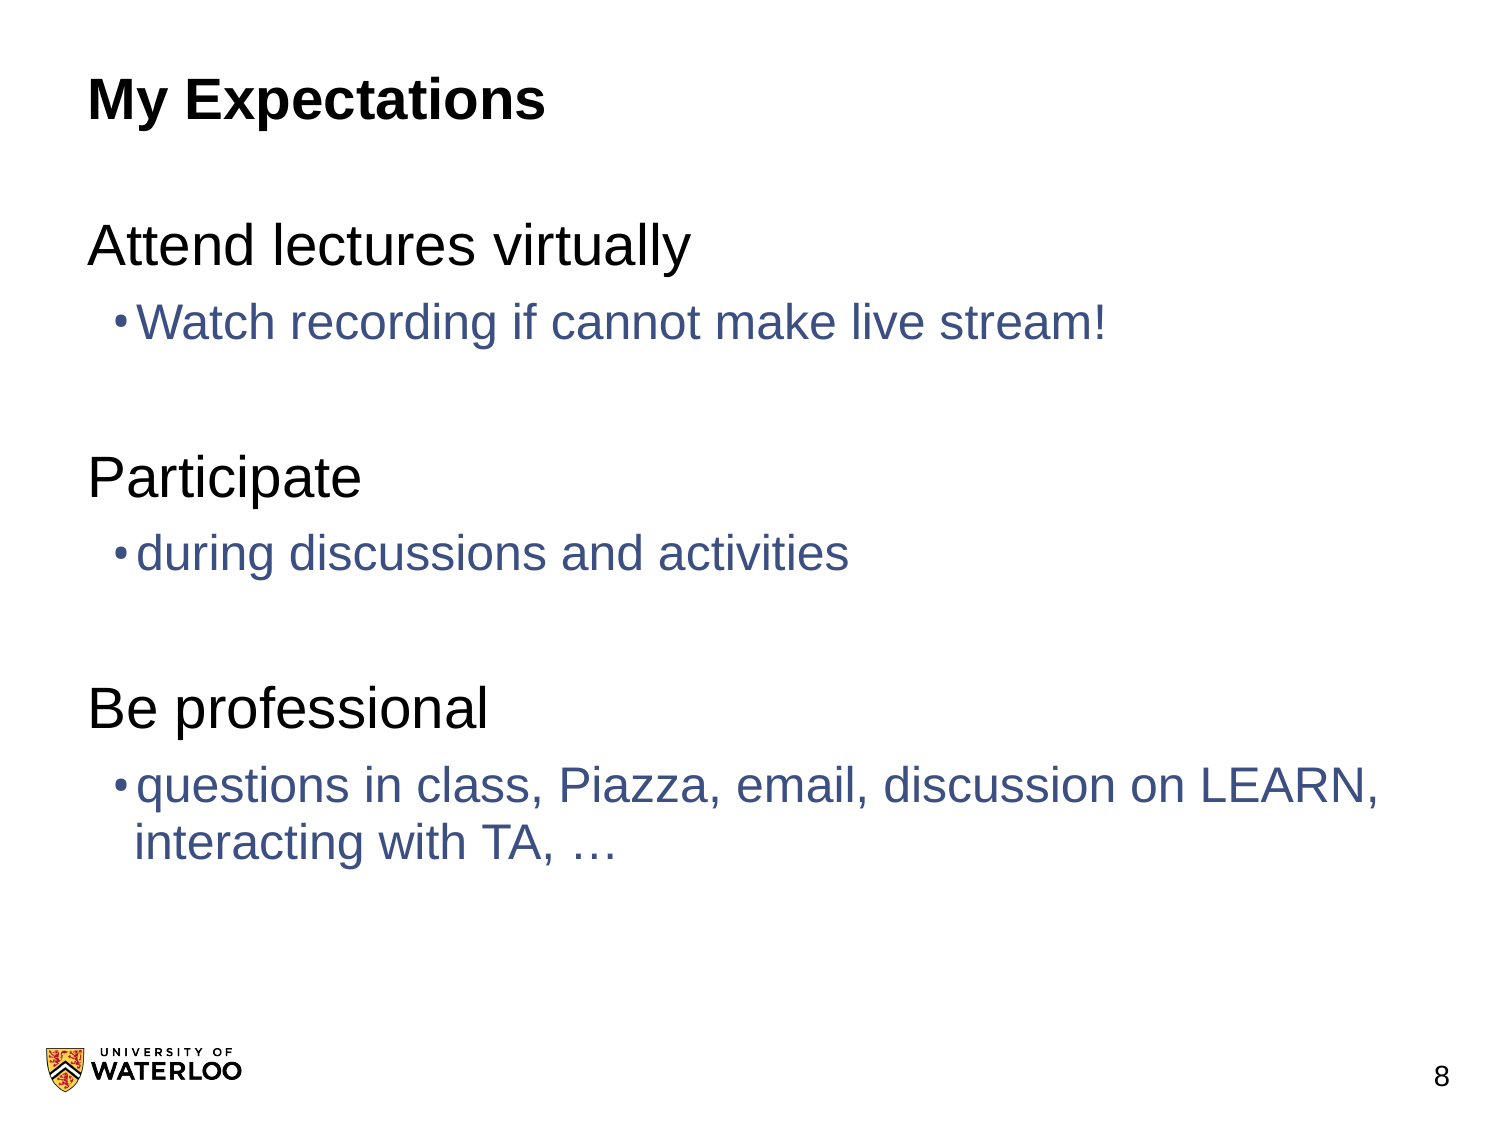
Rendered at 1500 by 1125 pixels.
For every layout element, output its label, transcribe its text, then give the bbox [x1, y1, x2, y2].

list Attend lectures virtually Watch recording if cannot make live stream! Participate during discussions and activities Be professional questions in class, Piazza, email, discussion on LEARN, interacting with TA, … [87, 212, 1426, 1001]
title My Expectations [87, 69, 1426, 133]
picture [8, 1016, 279, 1125]
